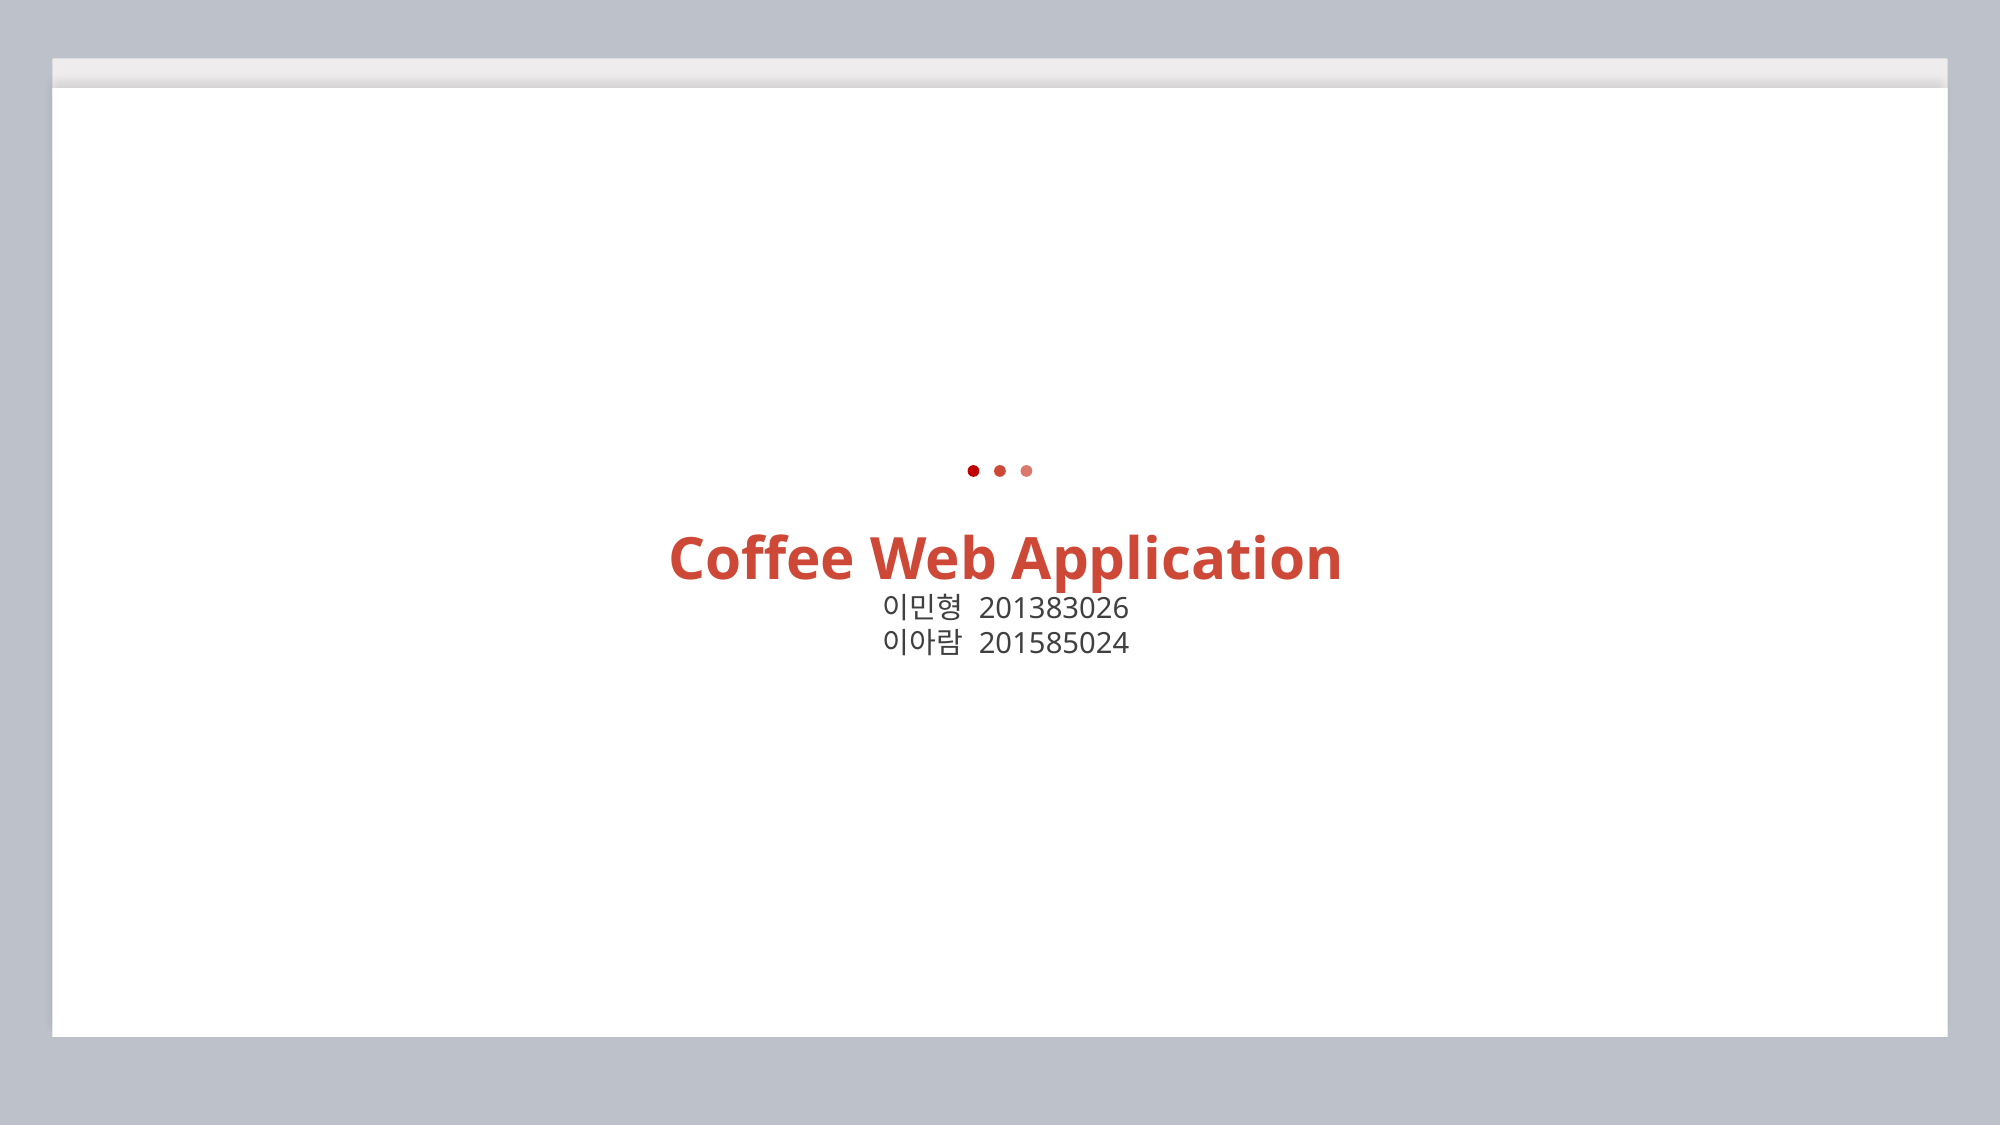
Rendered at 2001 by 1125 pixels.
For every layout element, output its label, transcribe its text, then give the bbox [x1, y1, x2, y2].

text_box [967, 465, 1033, 477]
text_box 이민형 201383026 이아람 201585024 [745, 581, 1267, 667]
text_box Coffee Web Application [653, 492, 1359, 599]
